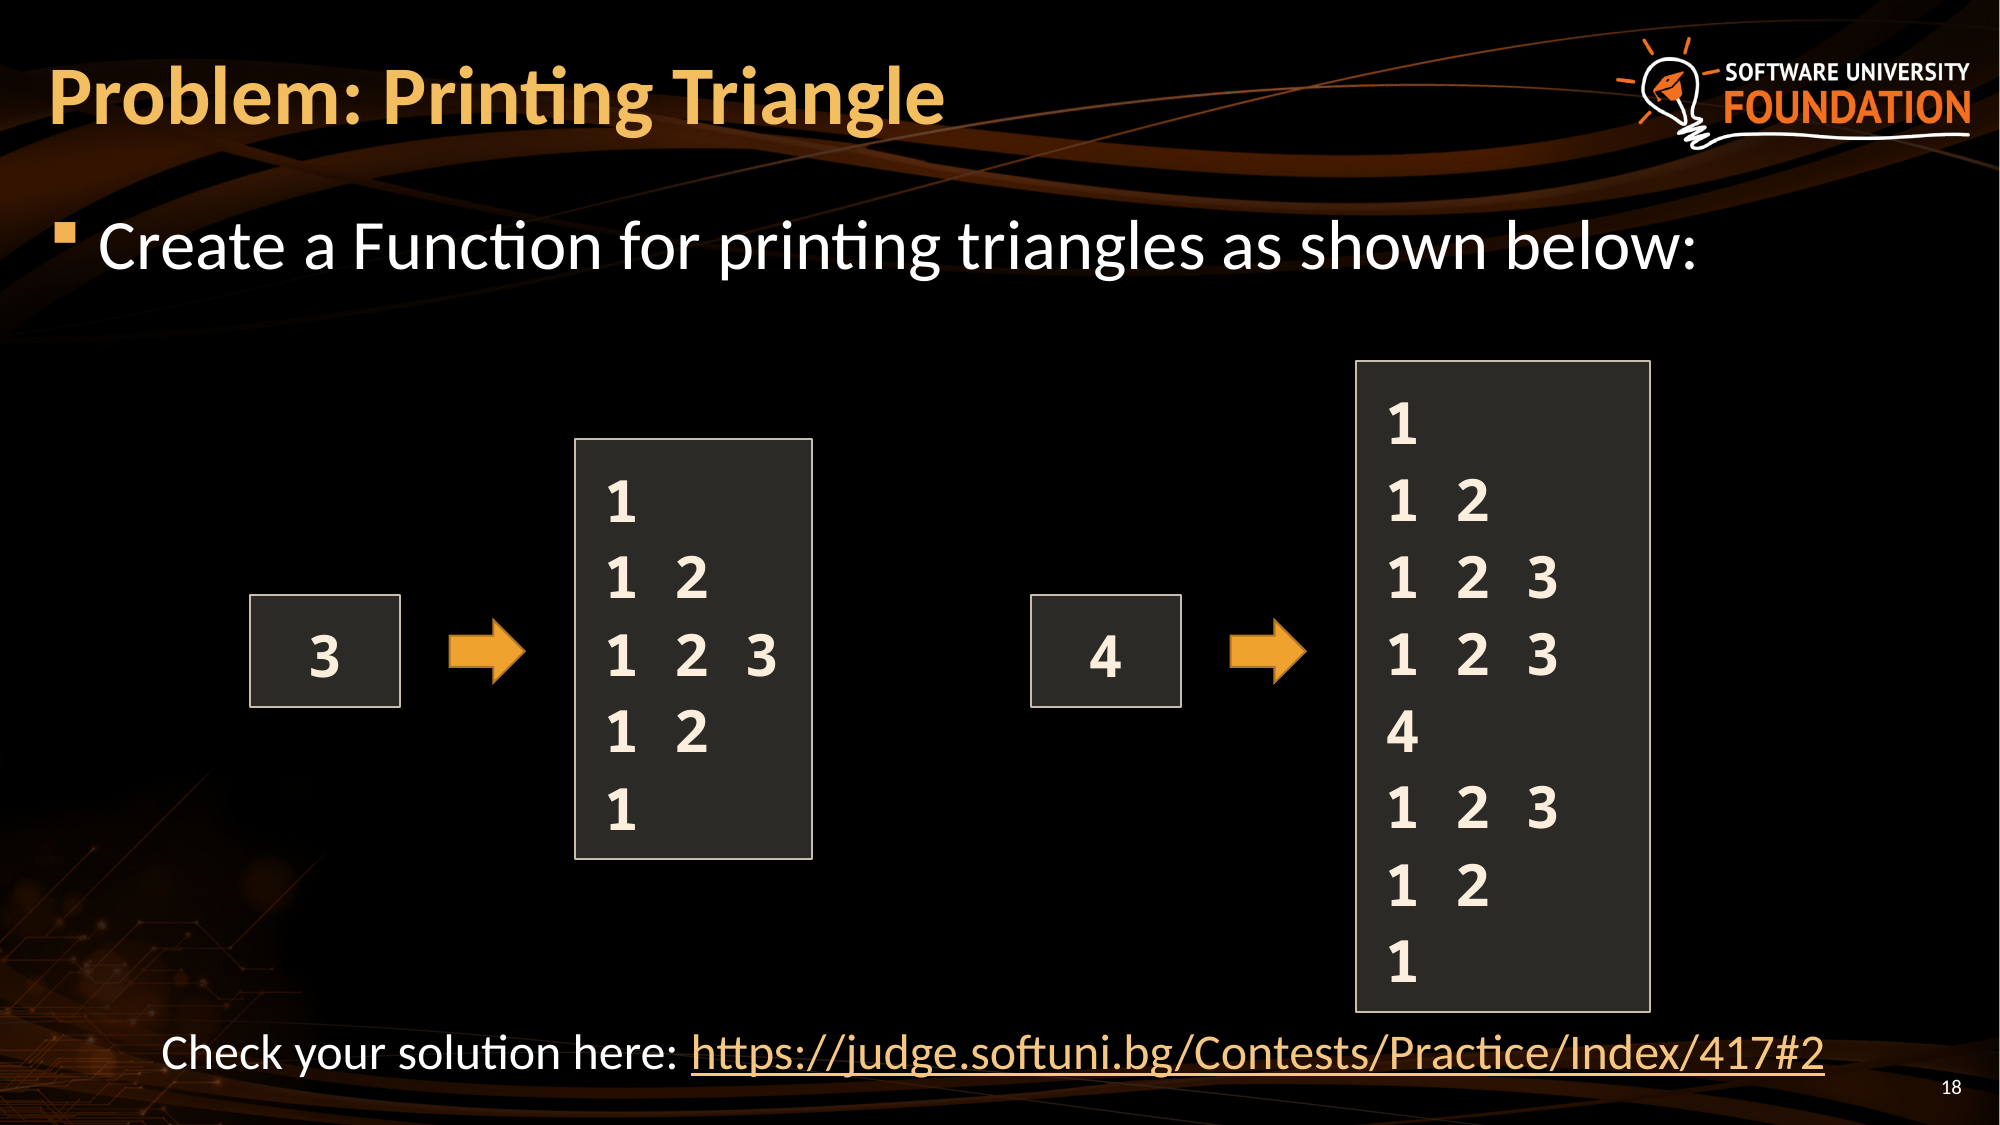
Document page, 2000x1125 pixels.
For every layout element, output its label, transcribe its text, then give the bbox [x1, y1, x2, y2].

text_box Check your solution here: https://judge.softuni.bg/Contests/Practice/Index/417#2 [124, 1011, 1863, 1087]
text_box [1229, 617, 1308, 685]
text_box 4 [1030, 594, 1181, 708]
picture [0, 0, 2000, 1125]
slide_number 18 [1897, 1070, 1968, 1103]
title Problem: Printing Triangle [30, 6, 1602, 189]
list Create a Function for printing triangles as shown below: [31, 188, 1968, 1103]
text_box 1 1 2 1 2 3 1 2 3 4 1 2 3 1 2 1 [1355, 361, 1650, 1013]
text_box 3 [249, 594, 400, 708]
text_box 1 1 2 1 2 3 1 2 1 [574, 439, 813, 860]
text_box [448, 617, 527, 685]
